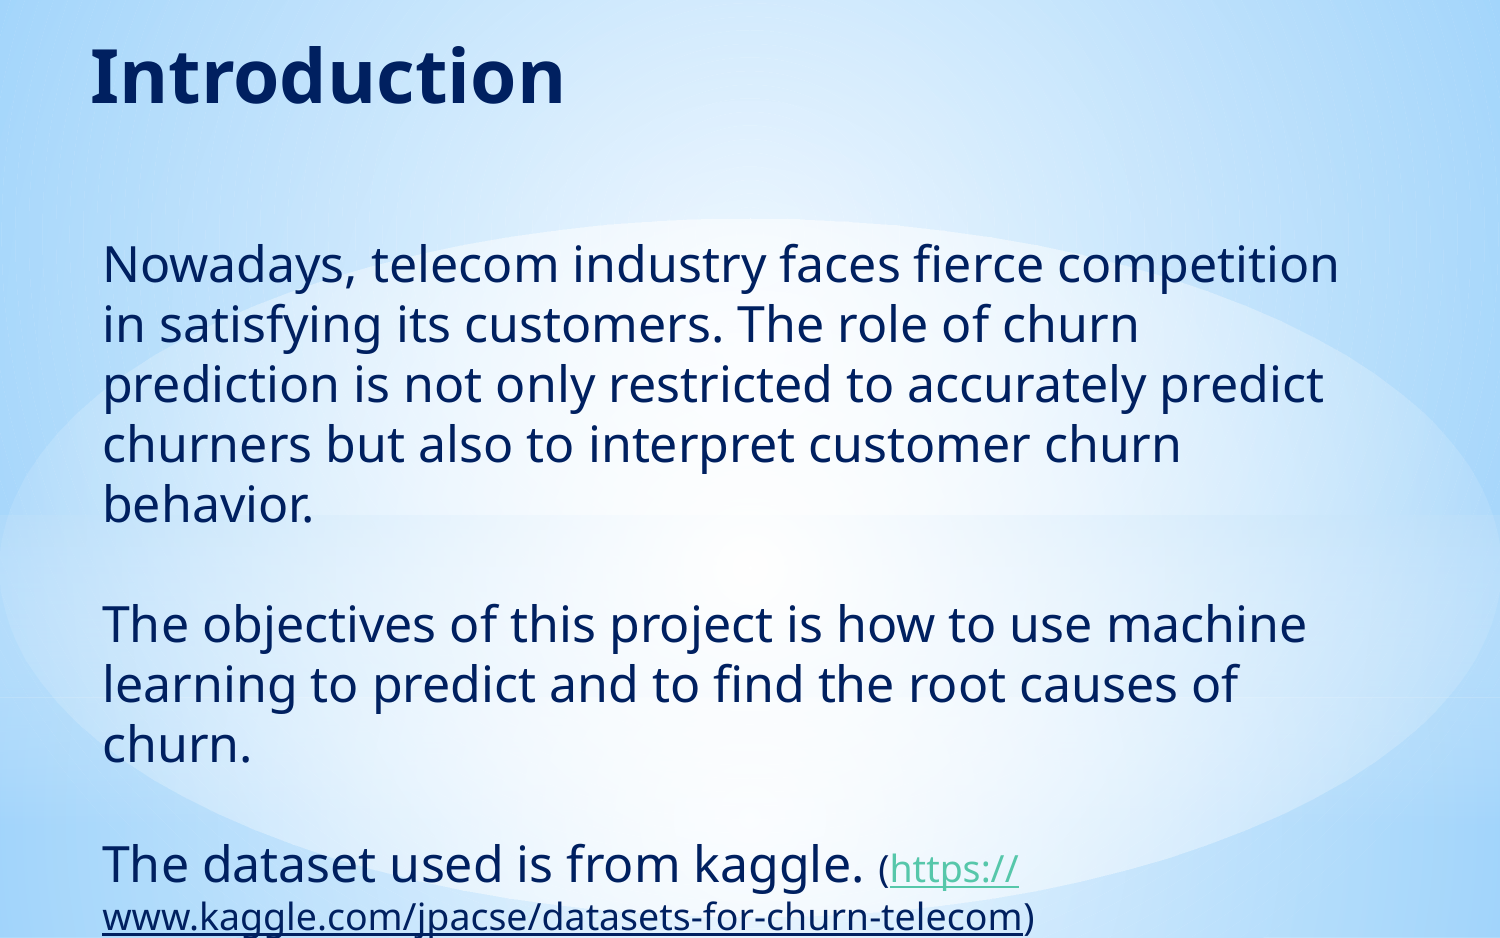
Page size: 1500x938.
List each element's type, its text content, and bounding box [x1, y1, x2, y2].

text_box Nowadays, telecom industry faces fierce competition in satisfying its customers. The role of churn prediction is not only restricted to accurately predict churners but also to interpret customer churn behavior. The objectives of this project is how to use machine learning to predict and to find the root causes of churn. The dataset used is from kaggle. (https://www.kaggle.com/jpacse/datasets-for-churn-telecom) [87, 225, 1400, 938]
title Introduction [75, 20, 1425, 150]
